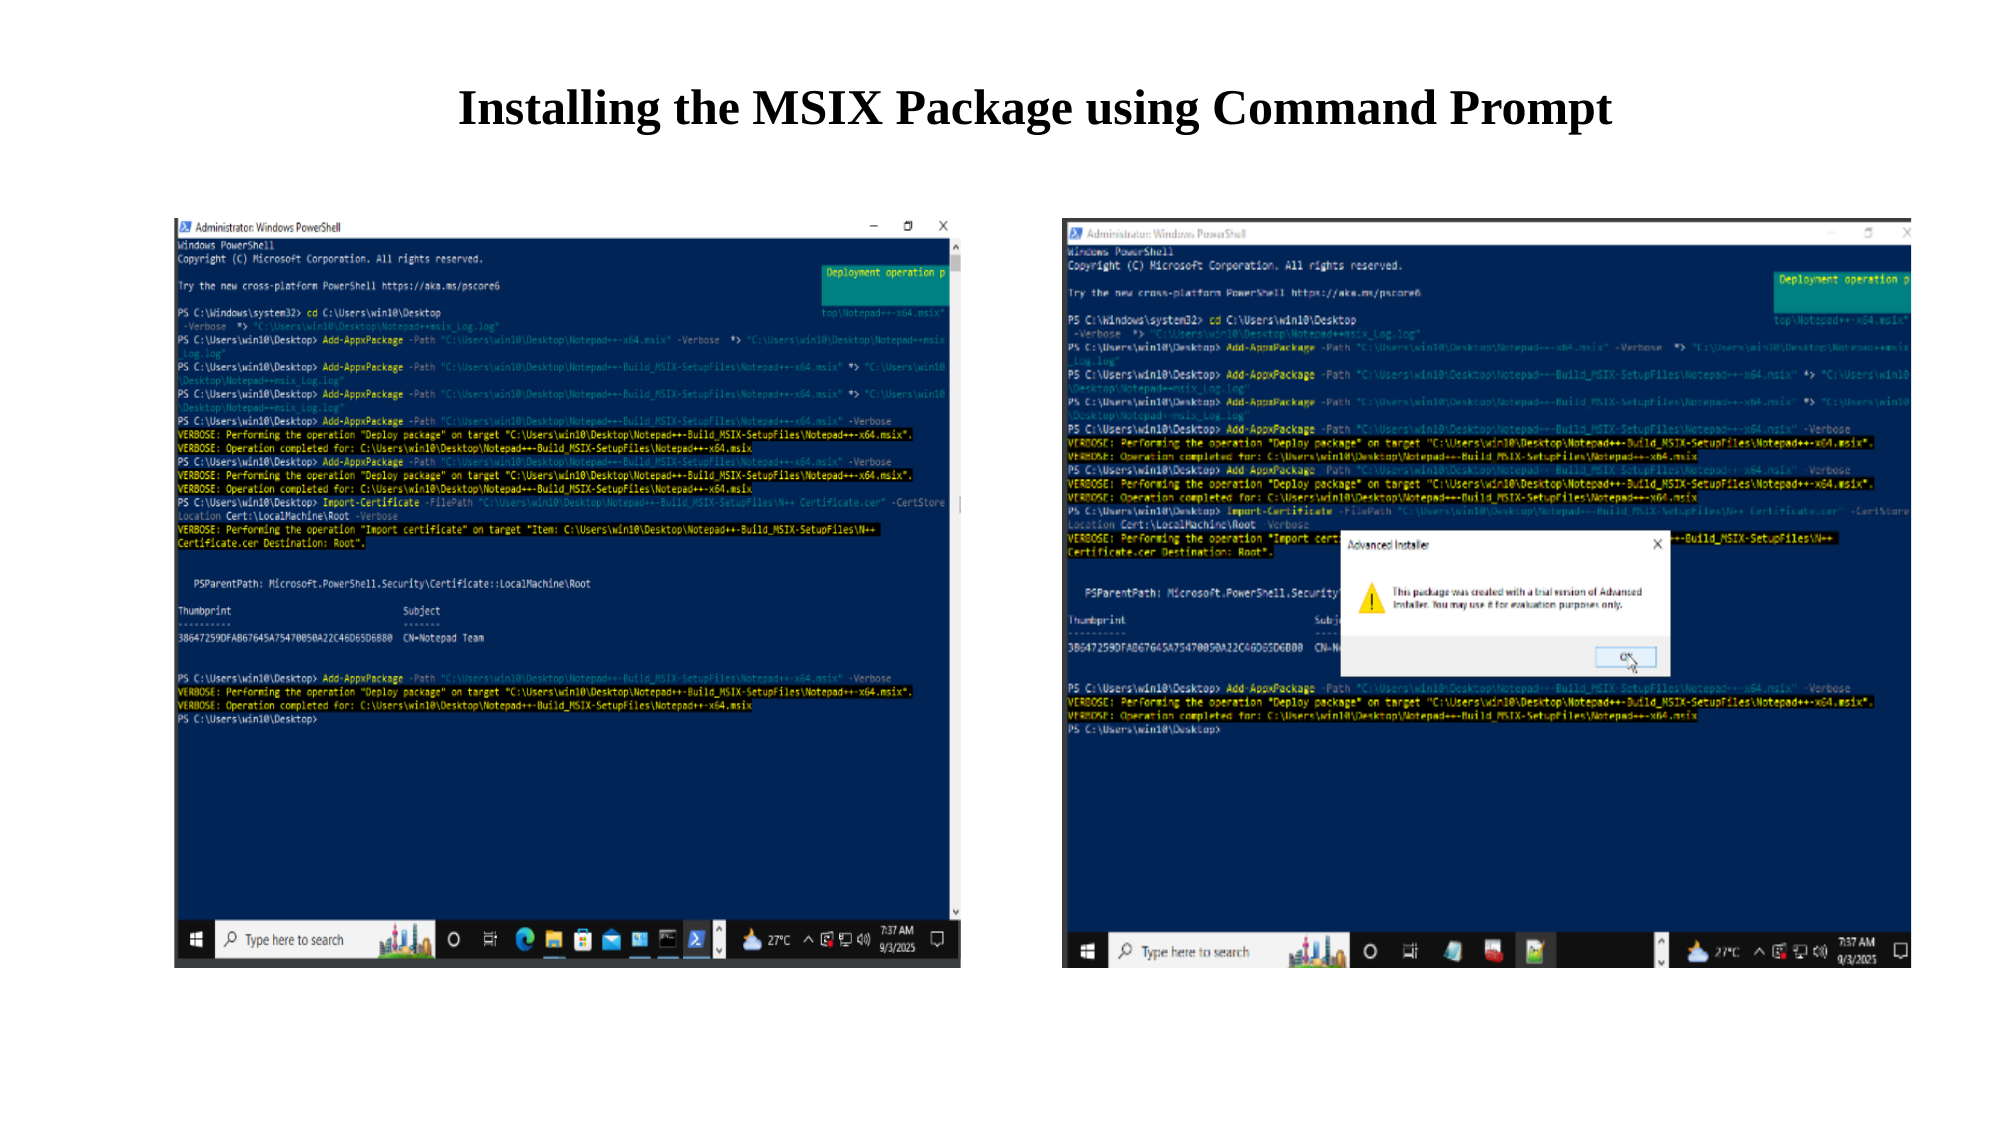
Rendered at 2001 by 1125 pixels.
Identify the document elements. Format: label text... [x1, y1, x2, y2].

picture [1872, 315, 1894, 322]
picture [1061, 218, 1912, 969]
picture [173, 217, 962, 968]
text_box Installing the MSIX Package using Command Prompt [443, 66, 1629, 142]
